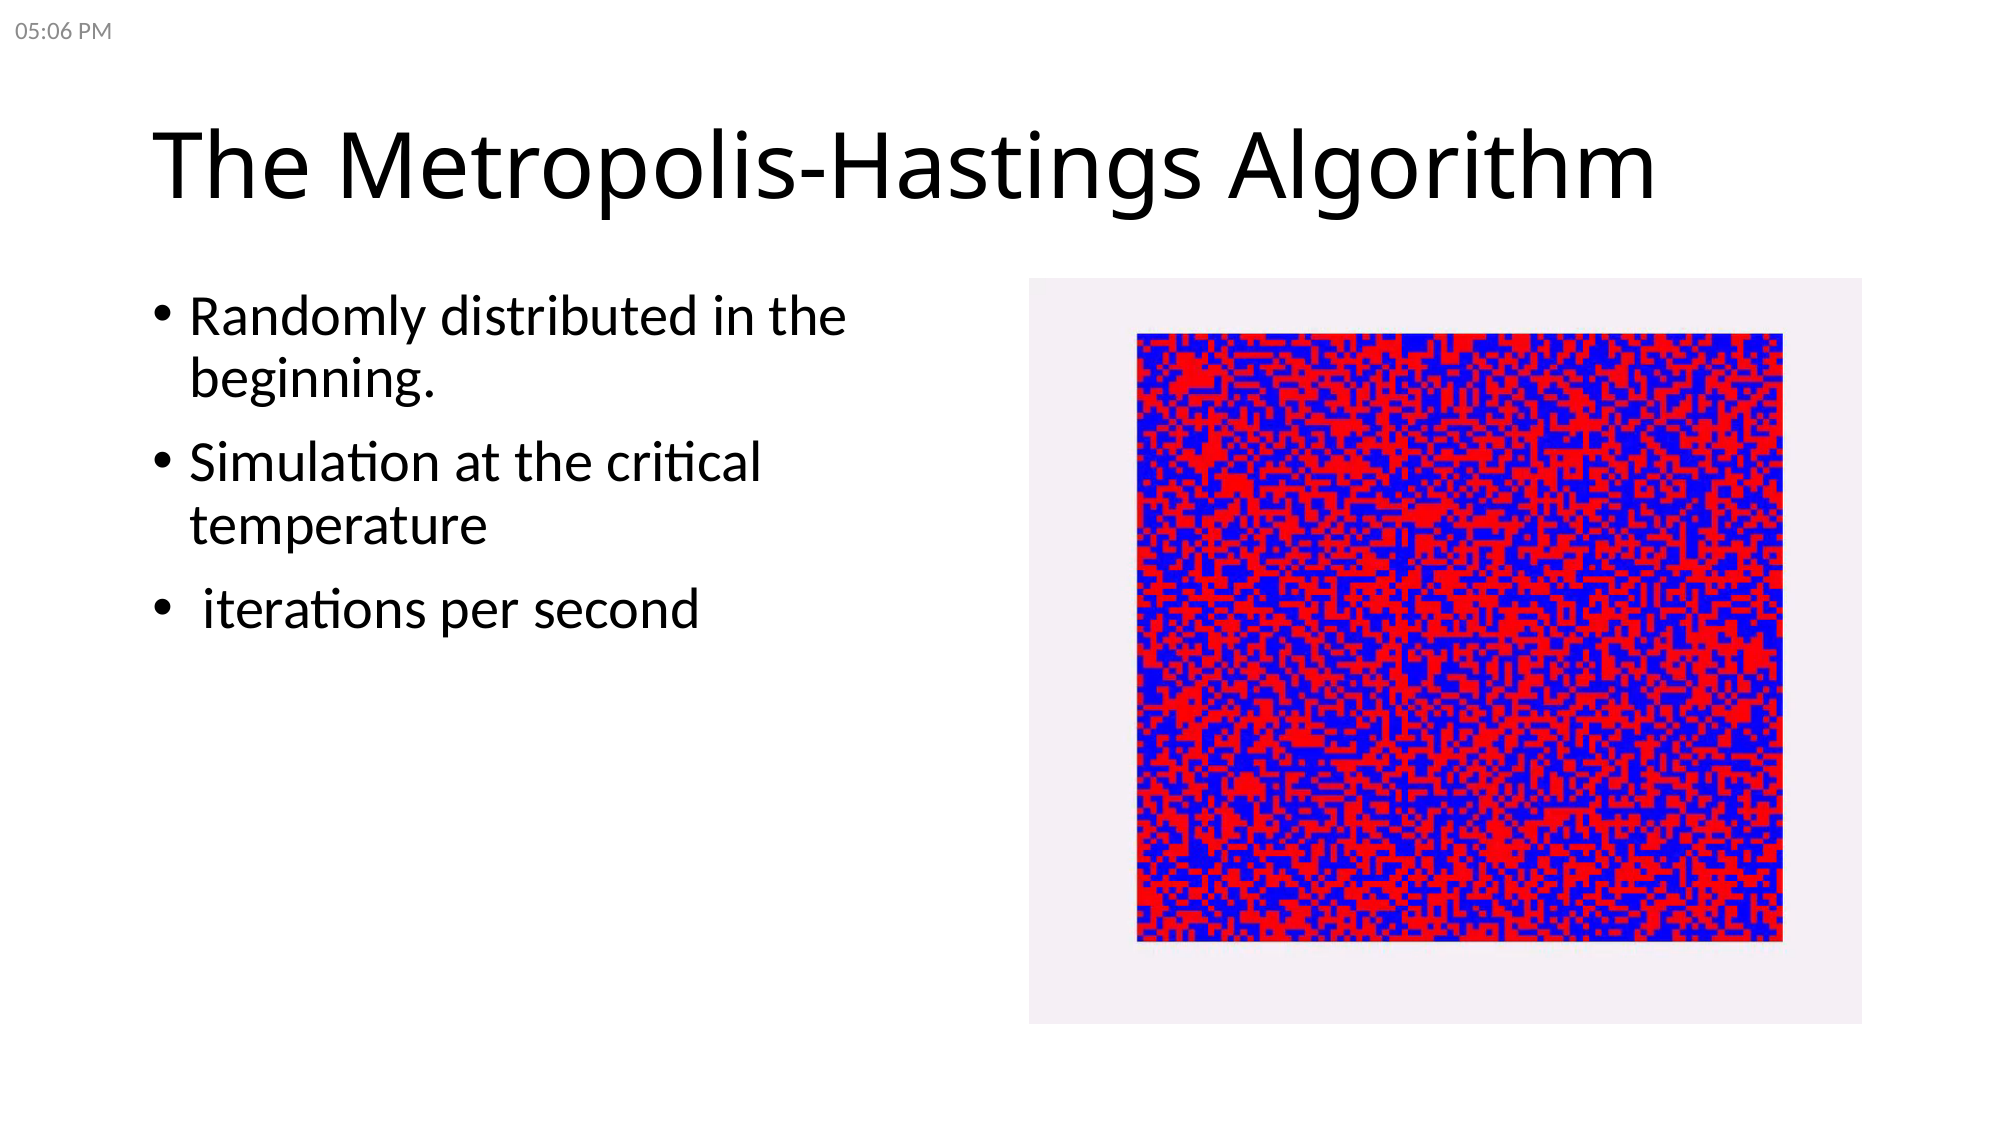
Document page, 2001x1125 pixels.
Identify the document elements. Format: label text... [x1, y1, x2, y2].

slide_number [0, 0, 138, 60]
title The Metropolis-Hastings Algorithm [137, 59, 1863, 278]
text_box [1029, 277, 1863, 1025]
